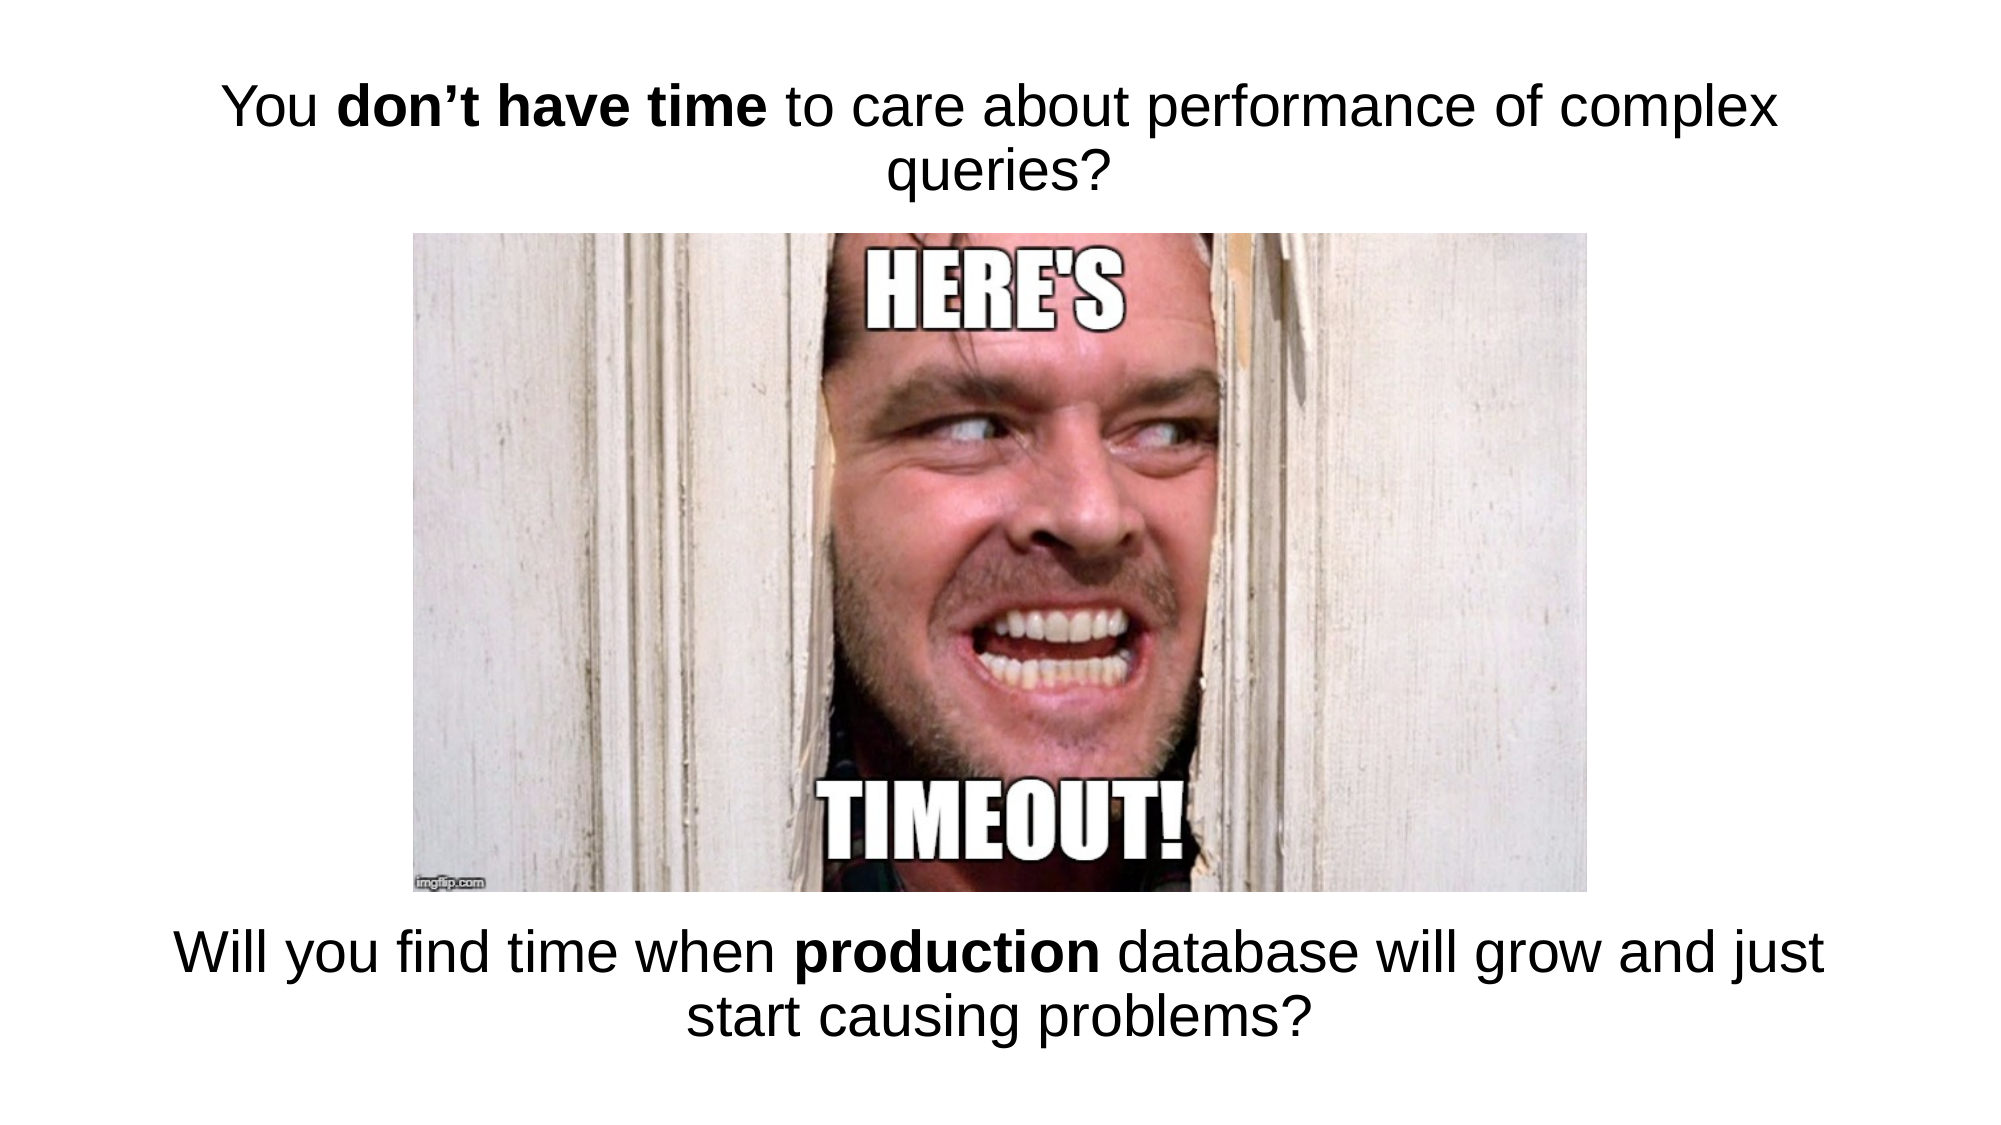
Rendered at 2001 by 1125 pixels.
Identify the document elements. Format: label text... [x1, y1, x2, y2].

title You don’t have time to care about performance of complex queries? [137, 67, 1863, 212]
text_box Will you find time when production database will grow and just start causing problems? [137, 913, 1863, 1058]
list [413, 233, 1587, 892]
